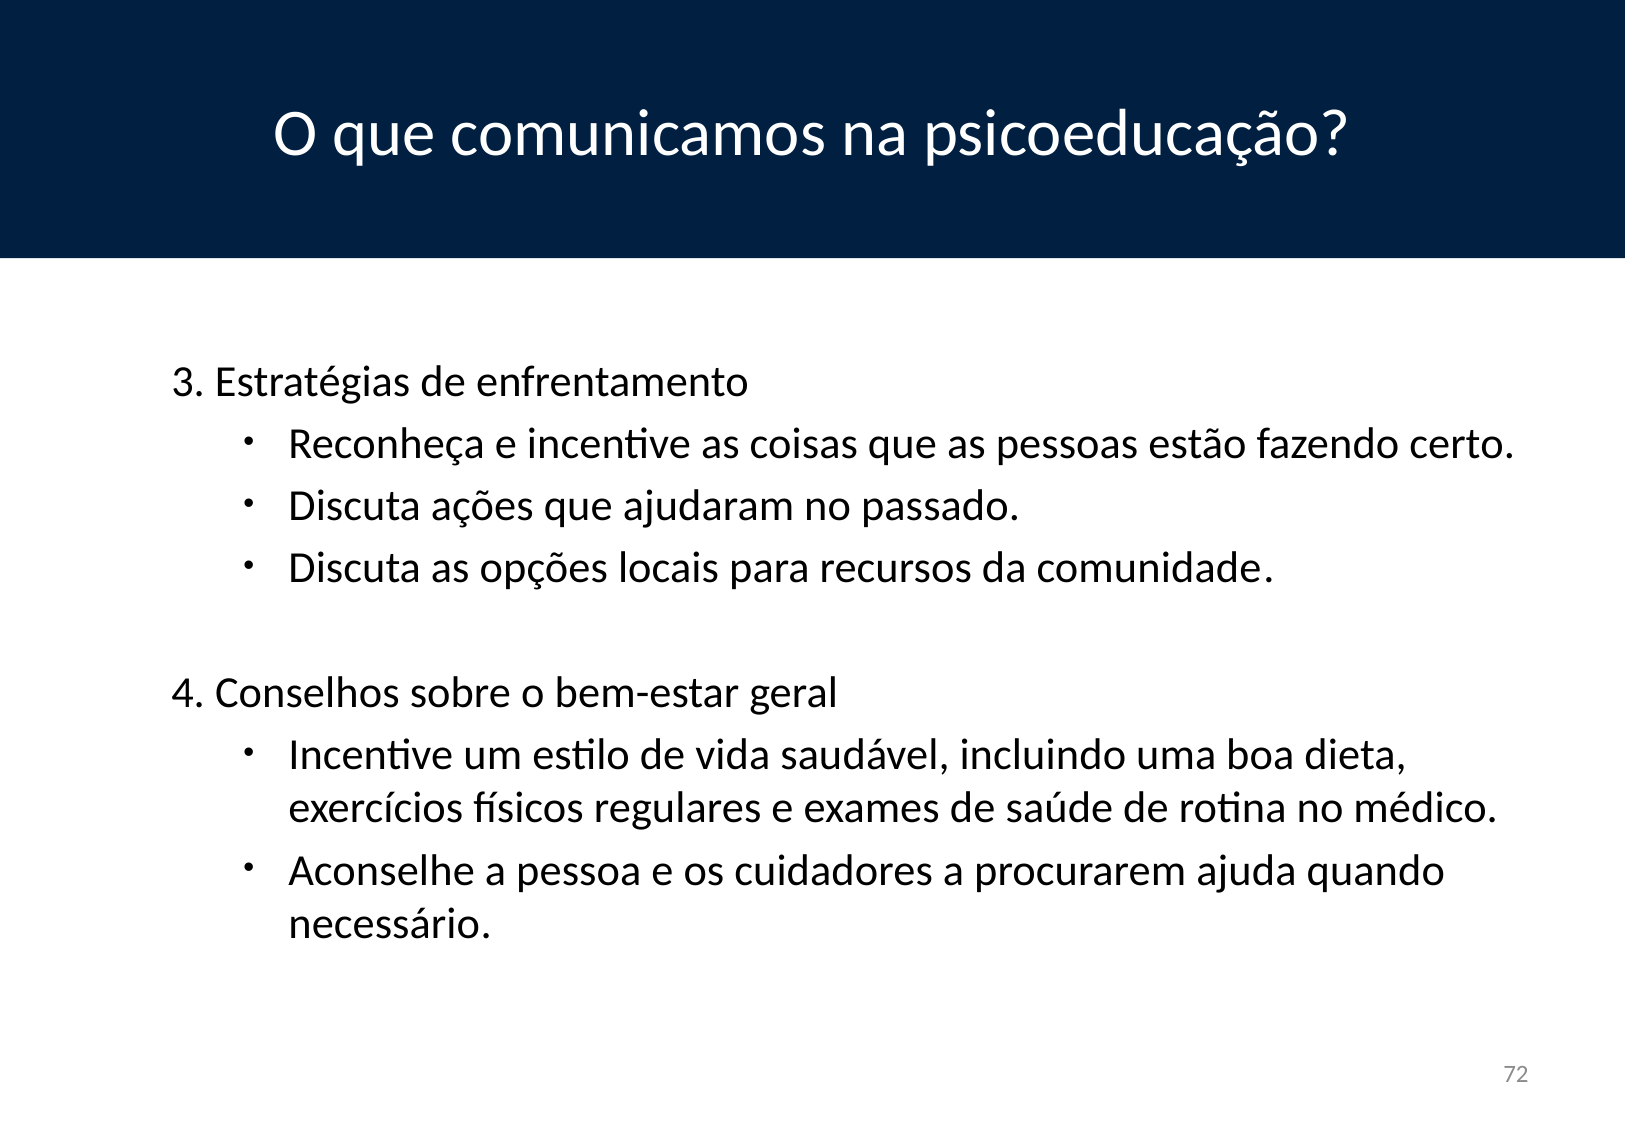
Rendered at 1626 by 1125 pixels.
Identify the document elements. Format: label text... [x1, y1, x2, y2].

slide_number 72 [1164, 1042, 1544, 1103]
title O que comunicamos na psicoeducação? [0, 0, 1625, 259]
list 3. Estratégias de enfrentamento Reconheça e incentive as coisas que as pessoas estão fazendo certo. Discuta ações que ajudaram no passado. Discuta as opções locais para recursos da comunidade. 4. Conselhos sobre o bem-estar geral Incentive um estilo de vida saudável, incluindo uma boa dieta, exercícios físicos regulares e exames de saúde de rotina no médico. Aconselhe a pessoa e os cuidadores a procurarem ajuda quando necessário. [156, 344, 1544, 979]
